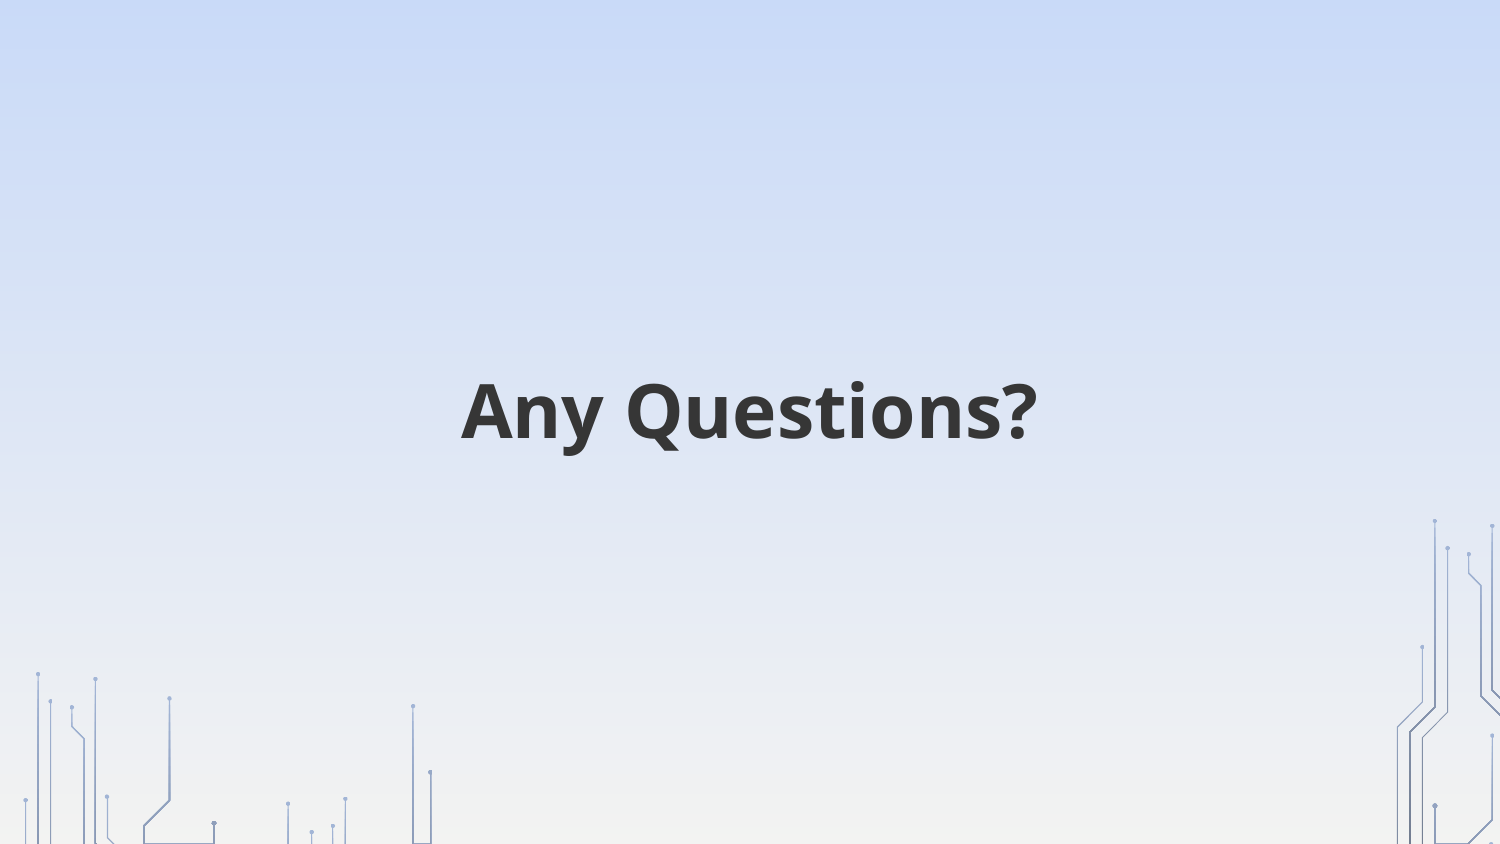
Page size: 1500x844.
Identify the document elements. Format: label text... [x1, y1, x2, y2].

title Any Questions? [301, 302, 1199, 514]
